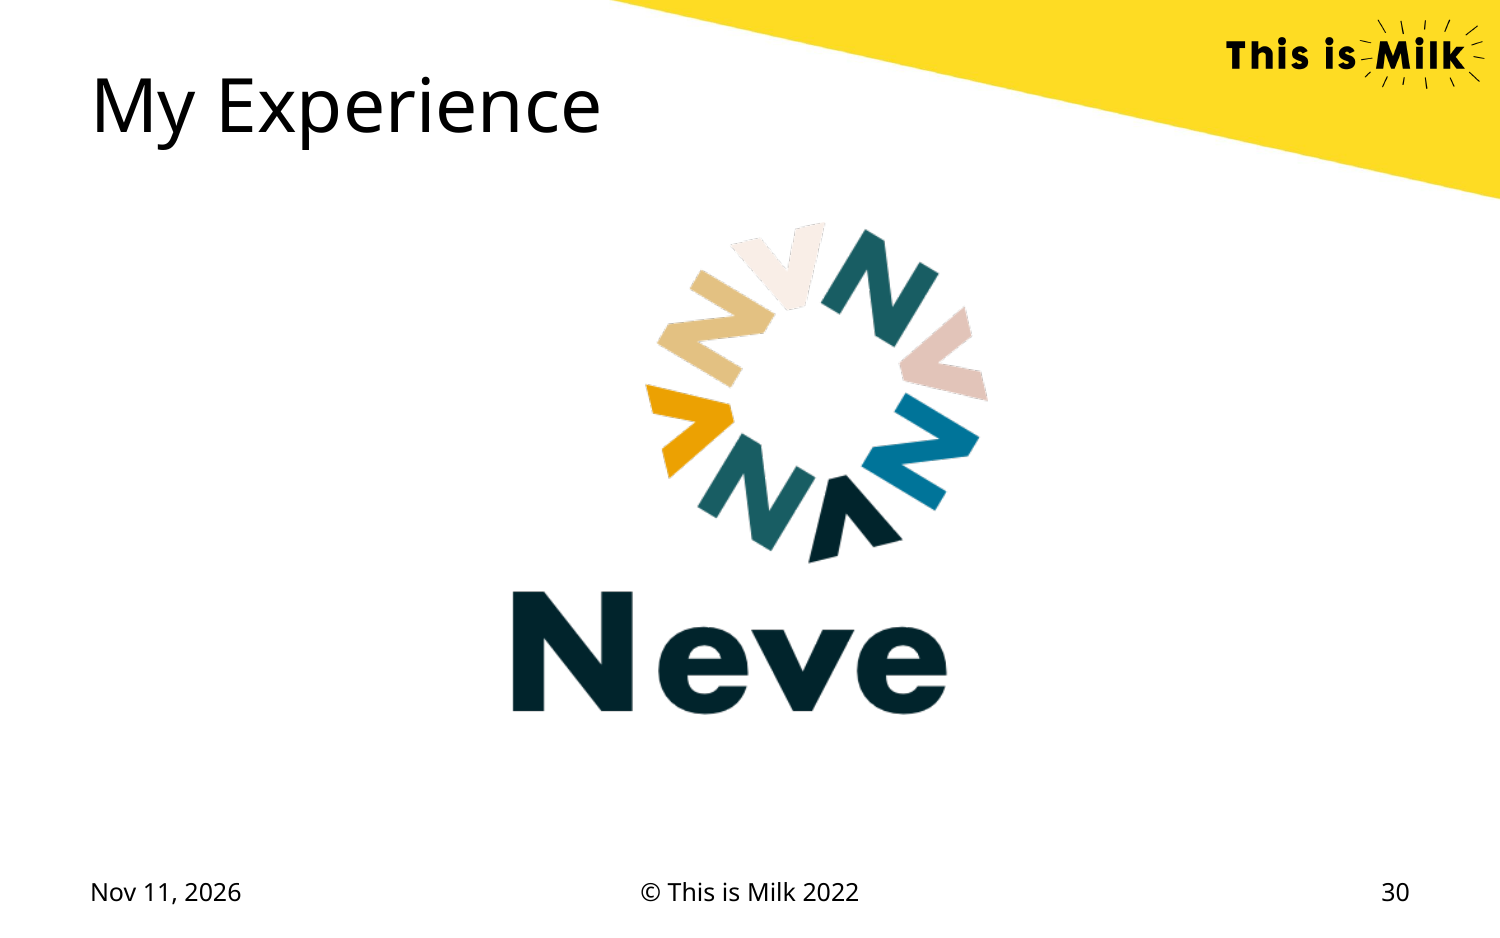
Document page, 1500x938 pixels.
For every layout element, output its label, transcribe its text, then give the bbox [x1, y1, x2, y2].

slide_number 30 [1074, 868, 1425, 919]
slide_number 9-Jun-22 [75, 868, 425, 919]
picture [306, 0, 1500, 938]
text_box © This is Milk 2022 [512, 868, 988, 919]
title My Experience [75, 59, 904, 232]
